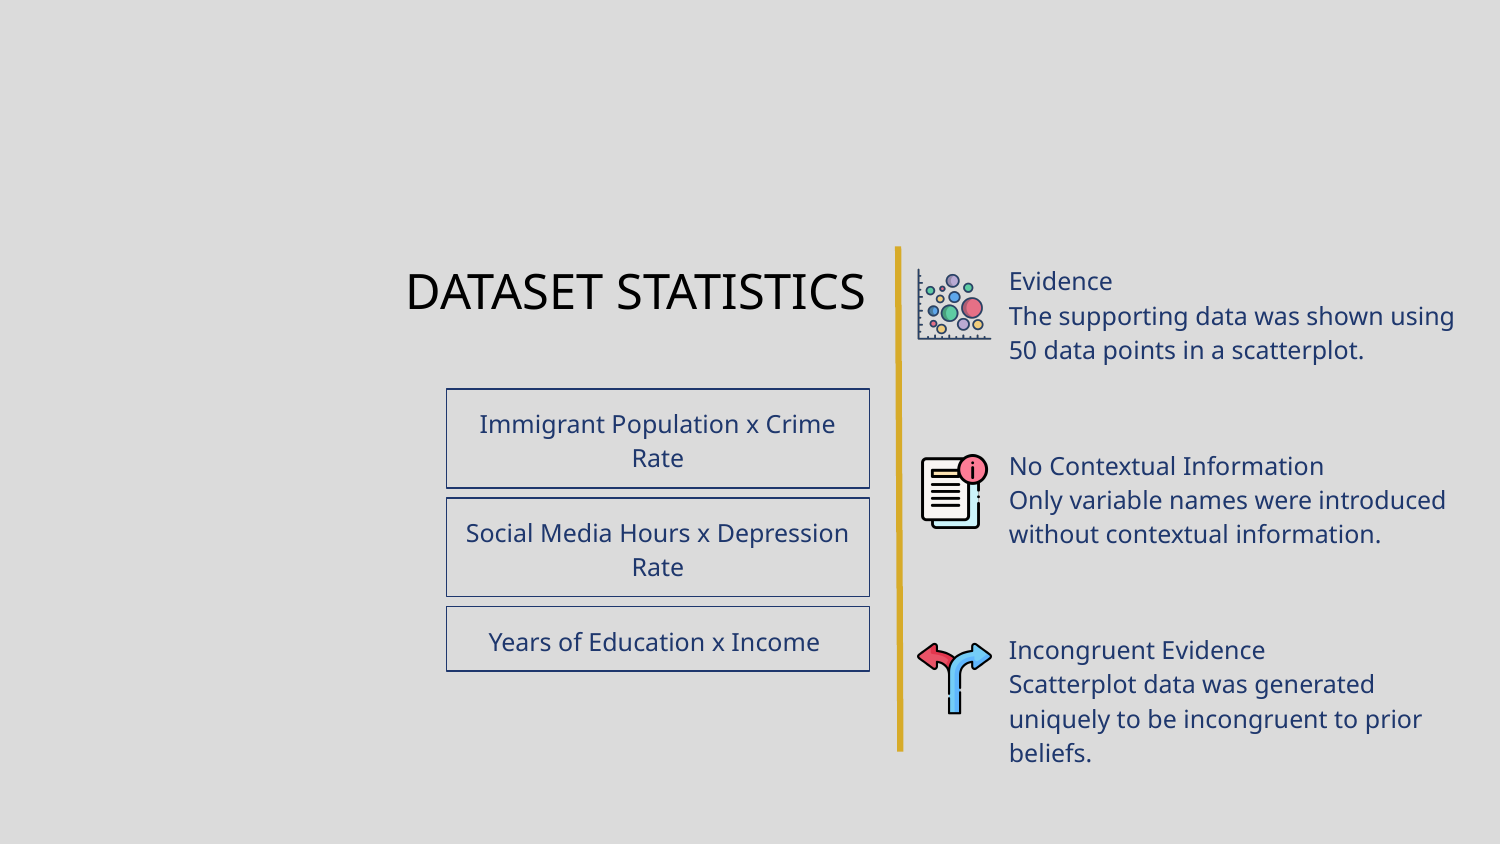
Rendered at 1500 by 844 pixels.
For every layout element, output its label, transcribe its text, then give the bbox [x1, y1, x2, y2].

picture [917, 267, 992, 342]
text_box Immigrant Population x Crime Rate [446, 388, 870, 488]
title No Contextual Information Only variable names were introduced without contextual information. [993, 430, 1476, 588]
text_box Social Media Hours x Depression Rate [446, 497, 870, 597]
title DATASET STATISTICS [358, 246, 881, 362]
text_box Years of Education x Income [446, 606, 870, 672]
title Incongruent Evidence Scatterplot data was generated uniquely to be incongruent to prior beliefs. [993, 614, 1476, 772]
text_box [897, 246, 901, 752]
picture [917, 454, 992, 529]
picture [917, 641, 992, 716]
title Evidence The supporting data was shown using 50 data points in a scatterplot. [993, 246, 1476, 403]
